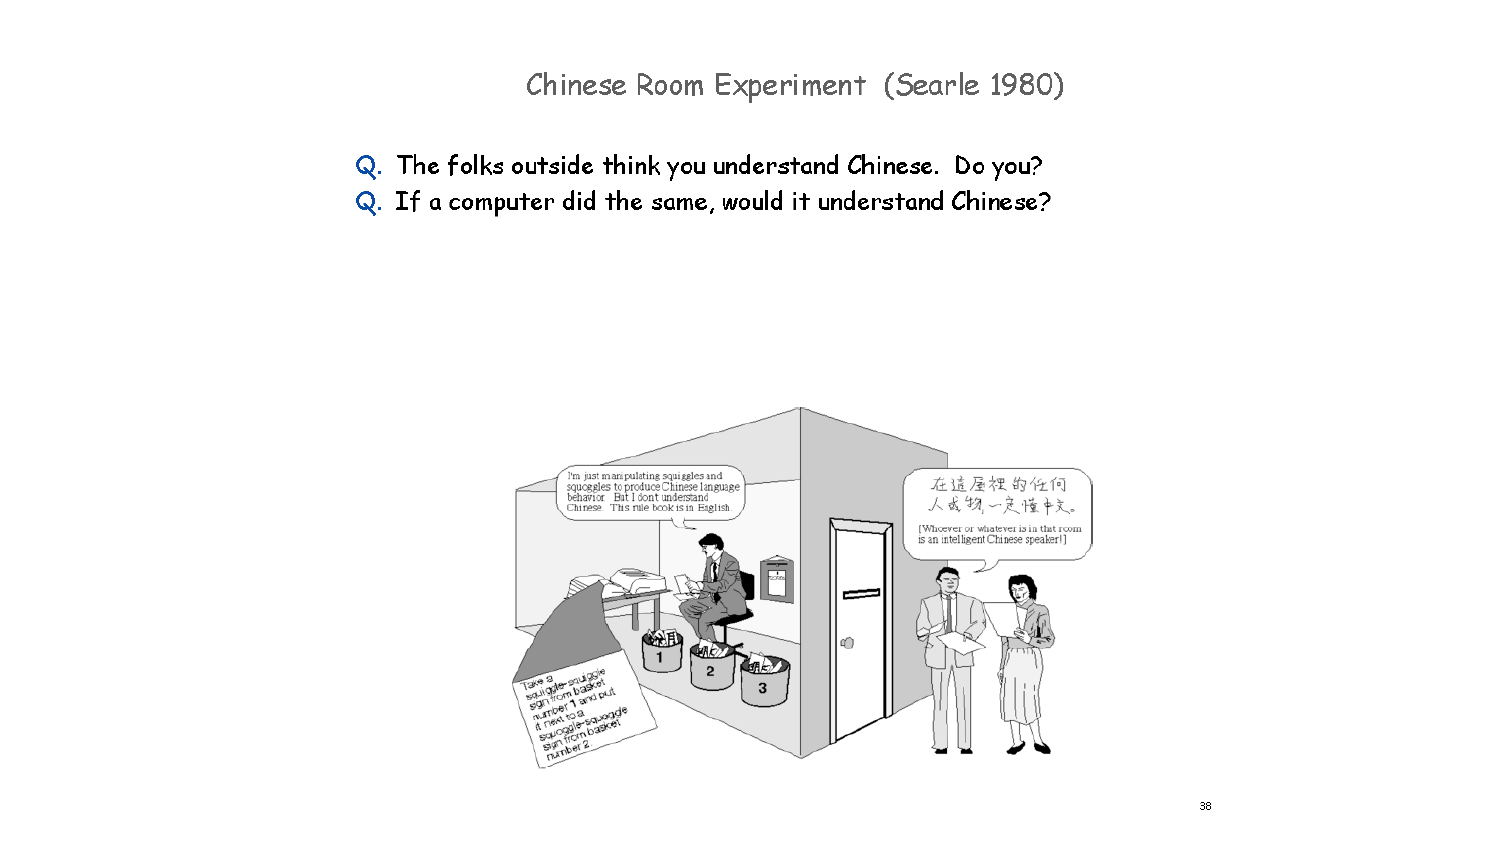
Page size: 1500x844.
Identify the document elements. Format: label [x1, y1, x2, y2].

picture [278, 10, 1257, 844]
